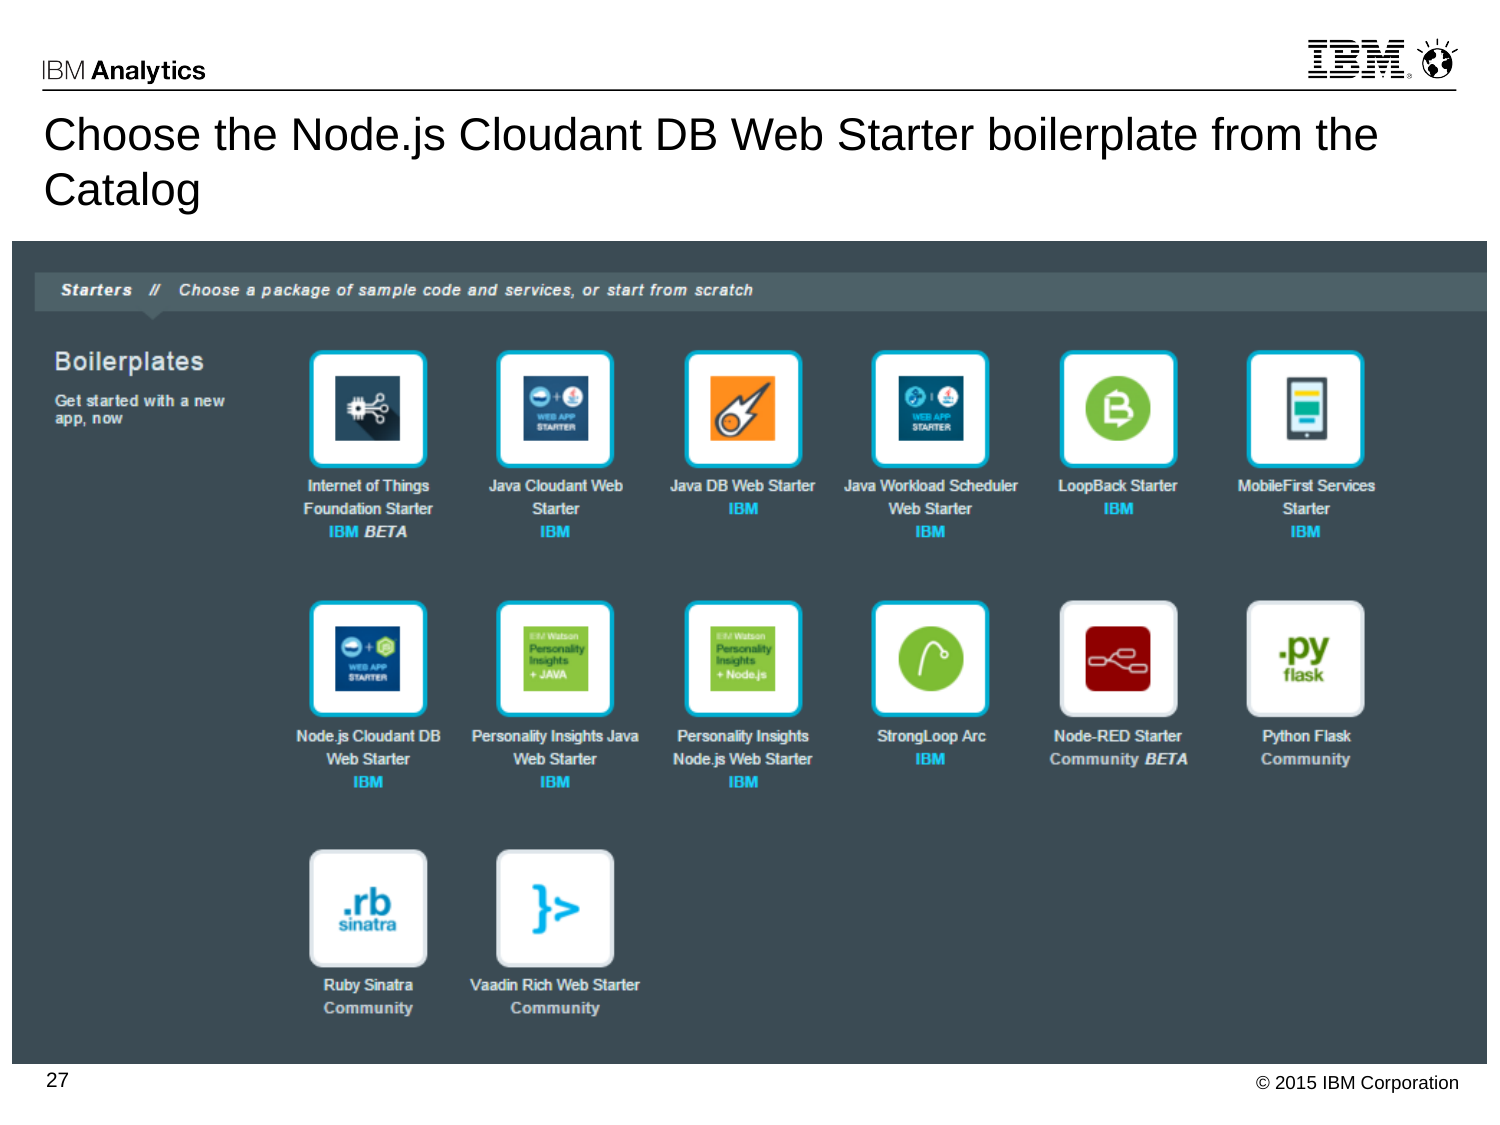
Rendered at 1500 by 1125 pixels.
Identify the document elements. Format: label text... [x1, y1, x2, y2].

picture [24, 42, 224, 99]
title Choose the Node.js Cloudant DB Web Starter boilerplate from the Catalog [43, 97, 1446, 239]
picture [12, 241, 1487, 1064]
picture [1294, 24, 1469, 91]
